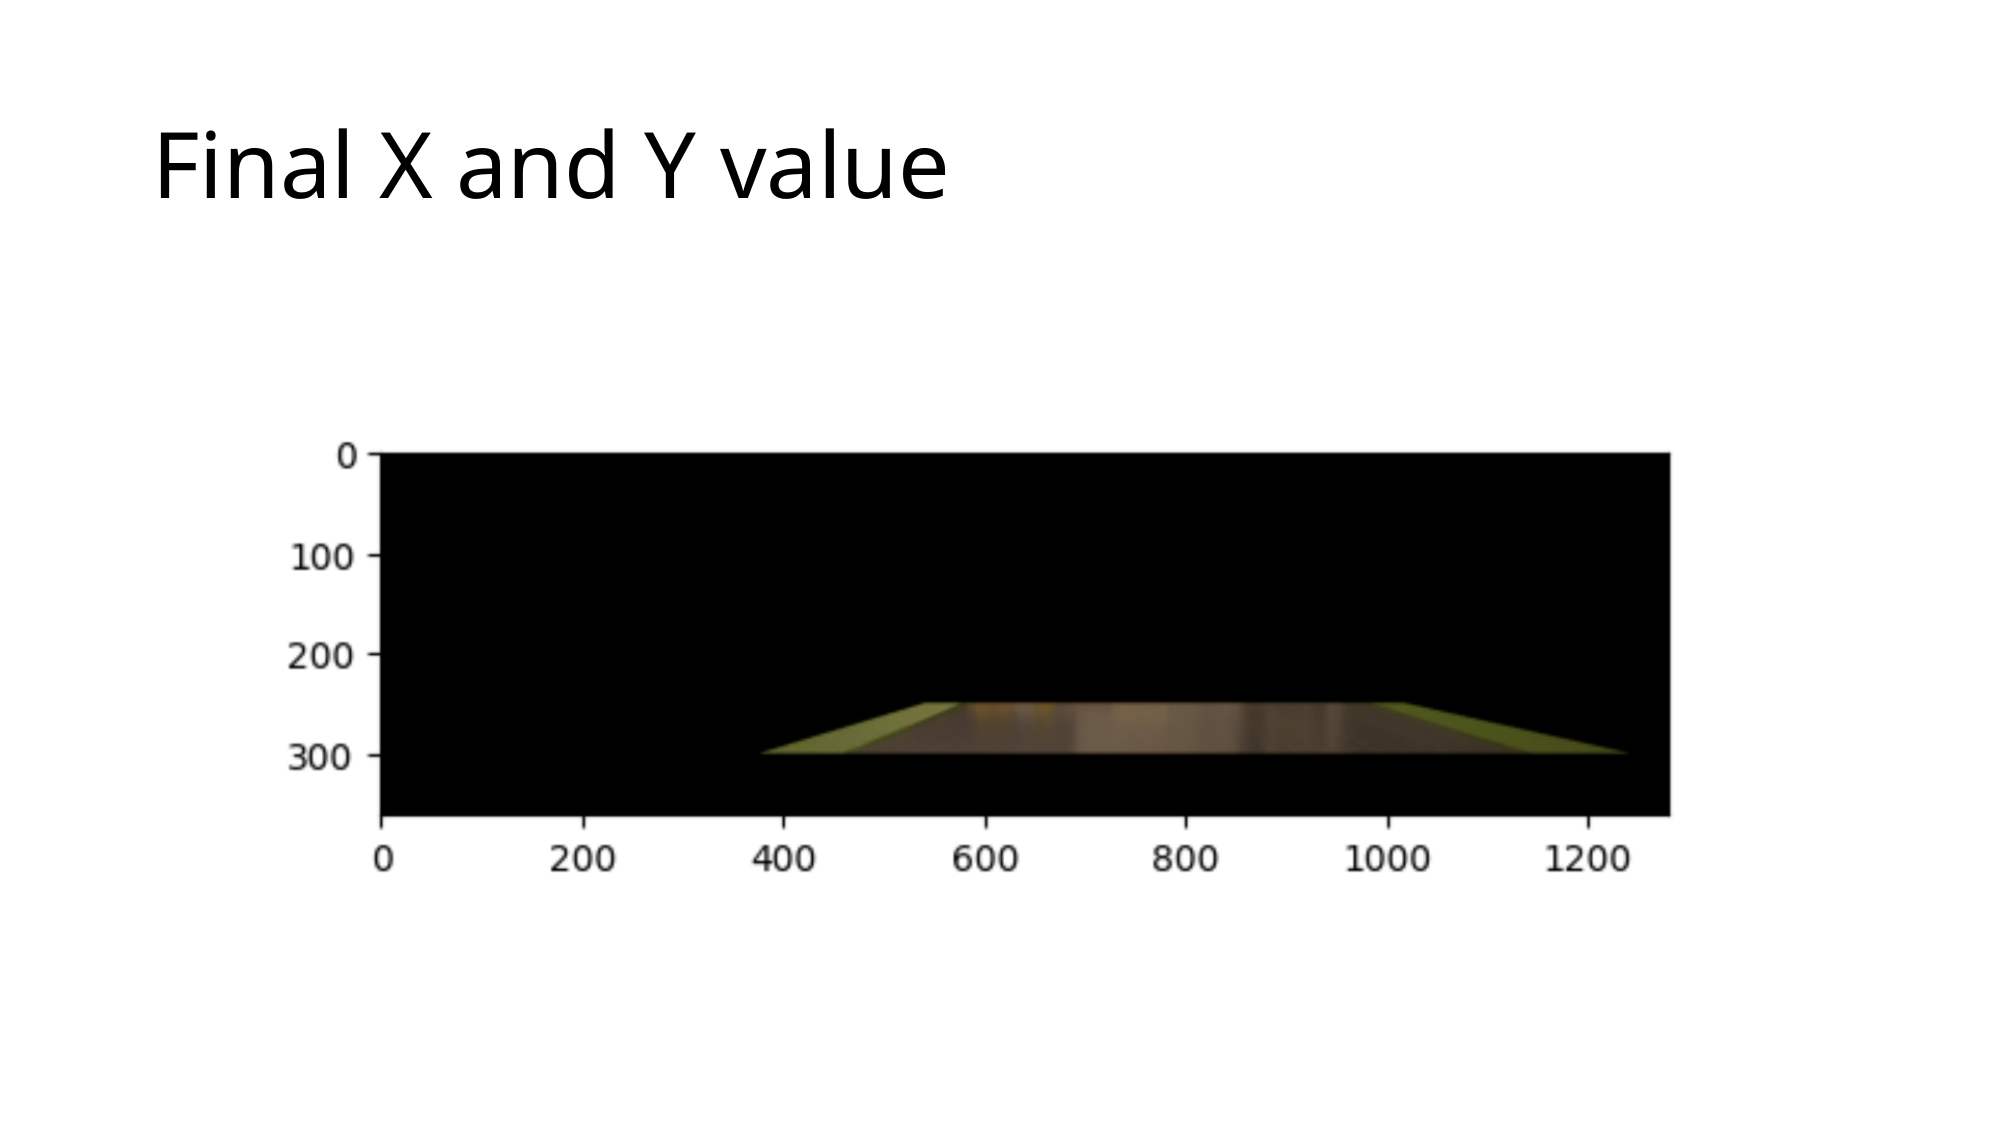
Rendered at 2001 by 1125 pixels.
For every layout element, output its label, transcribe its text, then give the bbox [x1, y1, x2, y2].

title Final X and Y value [137, 59, 1863, 278]
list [137, 419, 1863, 893]
